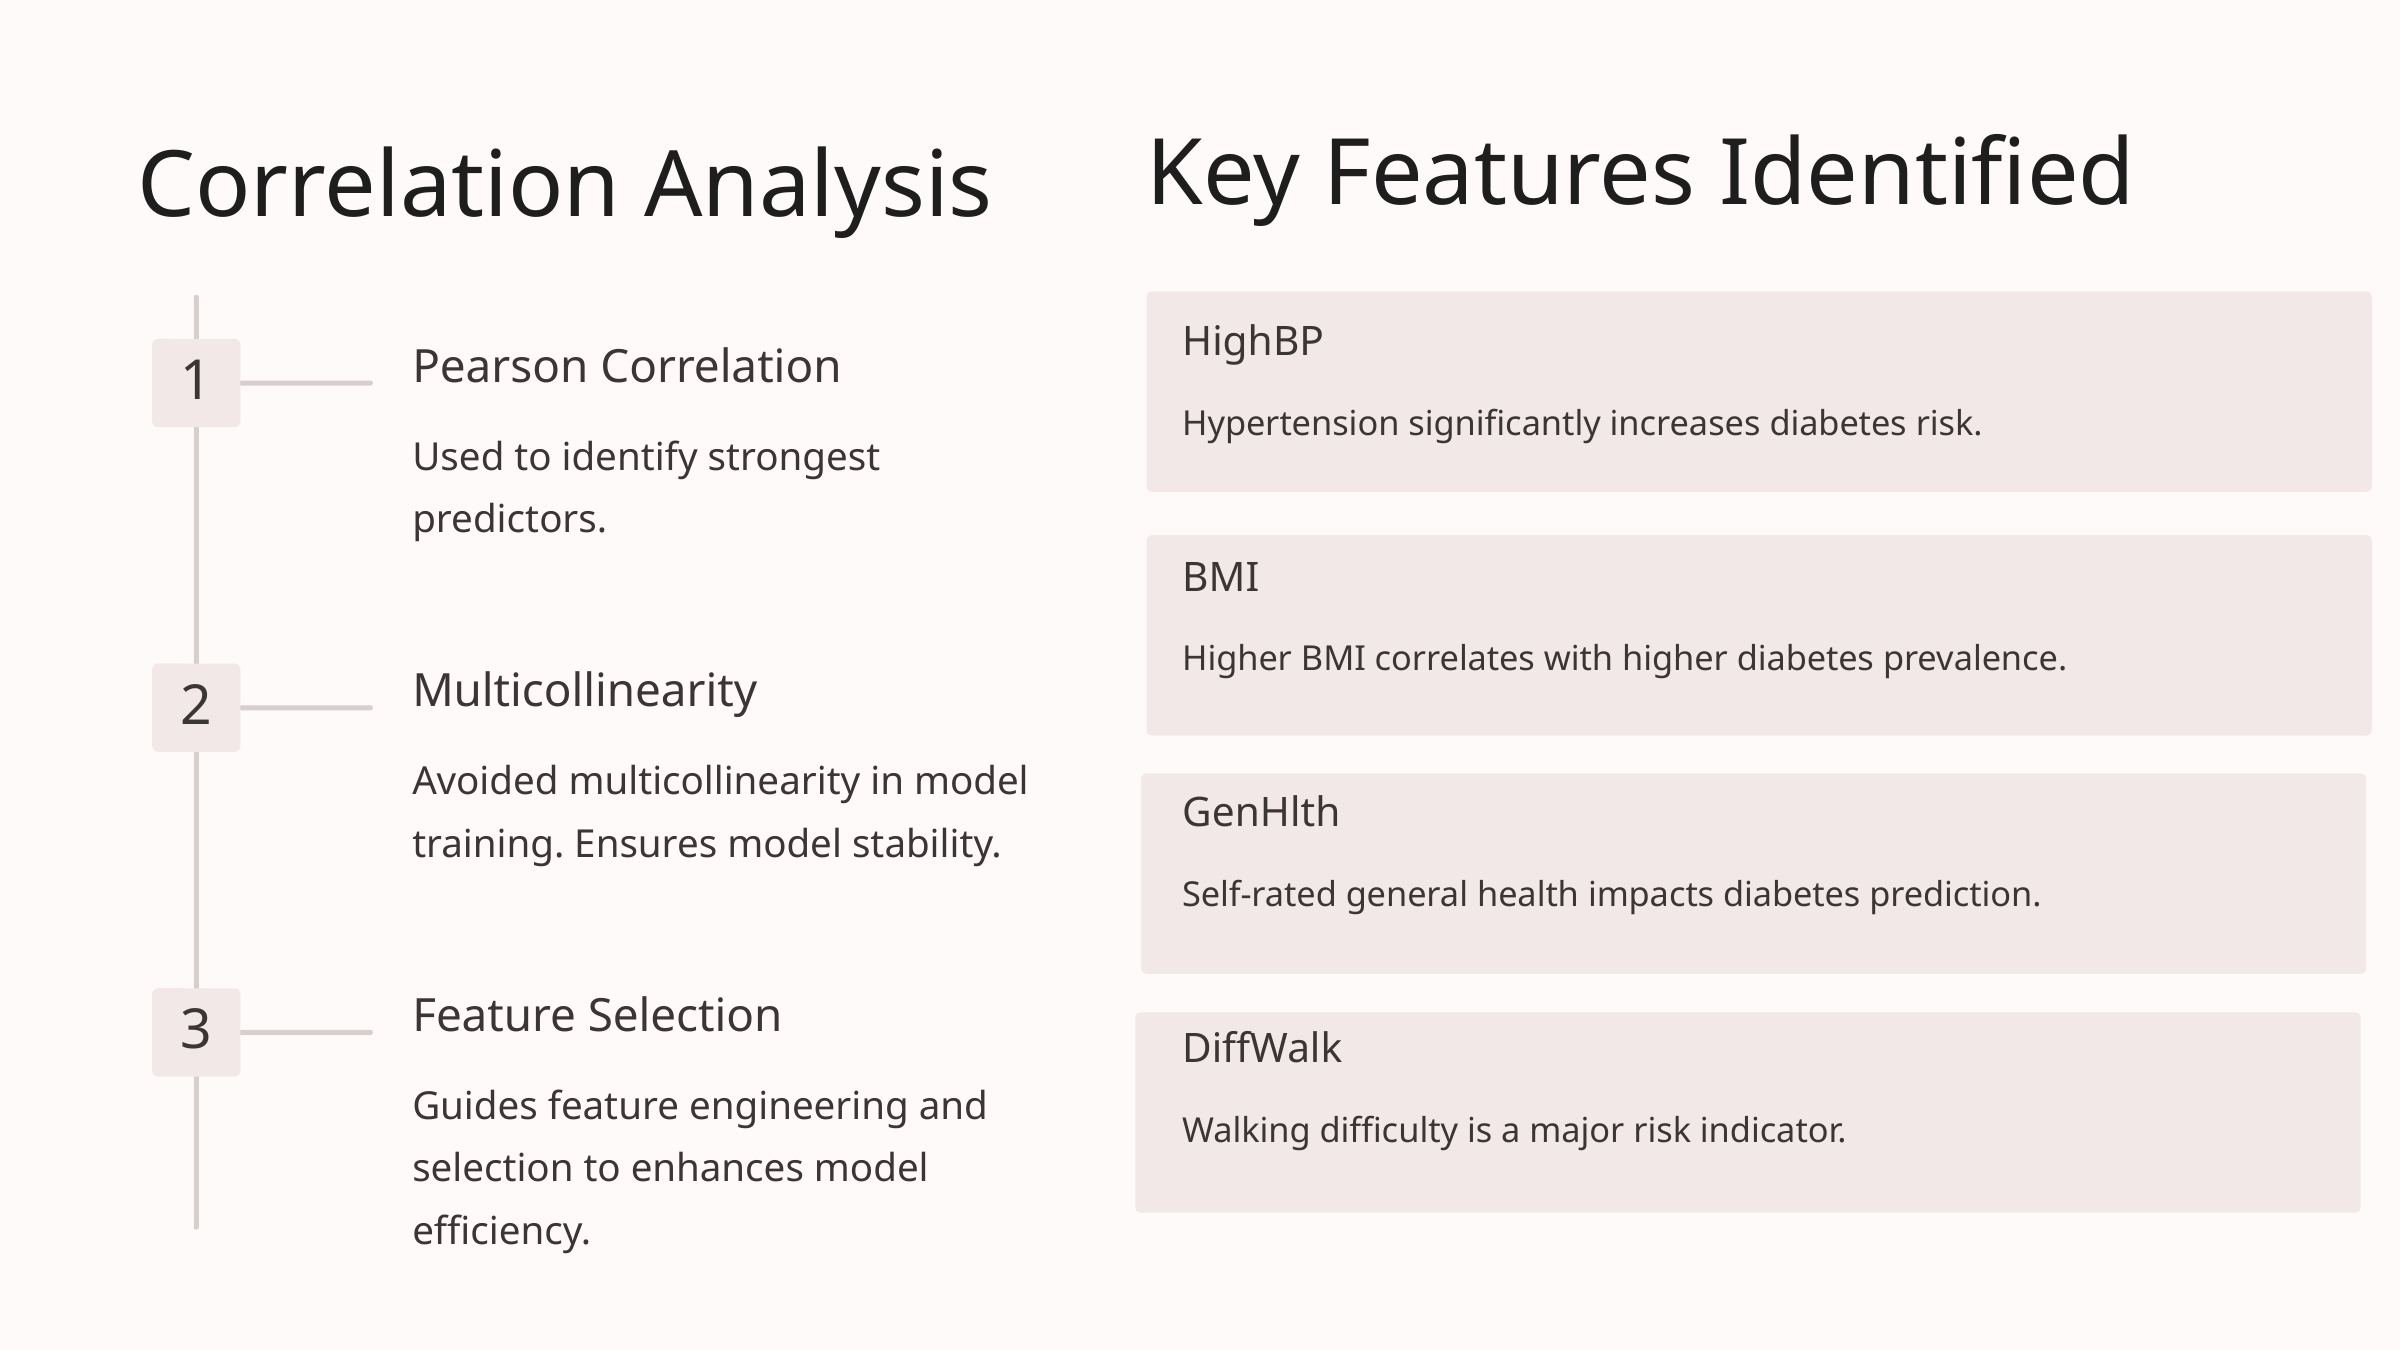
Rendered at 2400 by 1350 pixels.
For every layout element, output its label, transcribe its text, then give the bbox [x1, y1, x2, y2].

text_box Feature Selection [412, 983, 875, 1042]
text_box Used to identify strongest predictors. [412, 415, 1041, 541]
text_box [193, 1077, 199, 1230]
text_box [1146, 535, 2372, 736]
text_box 1 [187, 355, 205, 411]
text_box DiffWalk [1181, 1019, 1598, 1072]
text_box Key Features Identified [1146, 120, 2361, 225]
text_box Avoided multicollinearity in model training. Ensures model stability. [412, 739, 1062, 866]
text_box GenHlth [1181, 783, 1598, 836]
text_box 2 [179, 680, 213, 736]
text_box [1141, 773, 2367, 974]
text_box Self-rated general health impacts diabetes prediction. [1181, 857, 2337, 914]
text_box [241, 1029, 373, 1036]
text_box 3 [179, 1004, 213, 1061]
text_box [241, 380, 373, 386]
text_box Multicollinearity [412, 658, 875, 717]
text_box [152, 988, 241, 1077]
text_box Higher BMI correlates with higher diabetes prevalence. [1181, 621, 2337, 678]
text_box [193, 752, 199, 988]
text_box [152, 338, 241, 428]
text_box [152, 663, 241, 752]
text_box [1135, 1012, 2361, 1213]
text_box Walking difficulty is a major risk indicator. [1181, 1092, 2337, 1150]
text_box Hypertension significantly increases diabetes risk. [1181, 385, 2337, 443]
text_box [1146, 291, 2372, 492]
text_box HighBP [1181, 312, 1598, 365]
text_box Correlation Analysis [137, 120, 1062, 236]
text_box [241, 705, 373, 711]
text_box [193, 428, 199, 663]
text_box [193, 294, 199, 338]
text_box Guides feature engineering and selection to enhances model efficiency. [412, 1064, 1062, 1246]
text_box Pearson Correlation [412, 333, 875, 392]
text_box BMI [1181, 548, 1598, 601]
